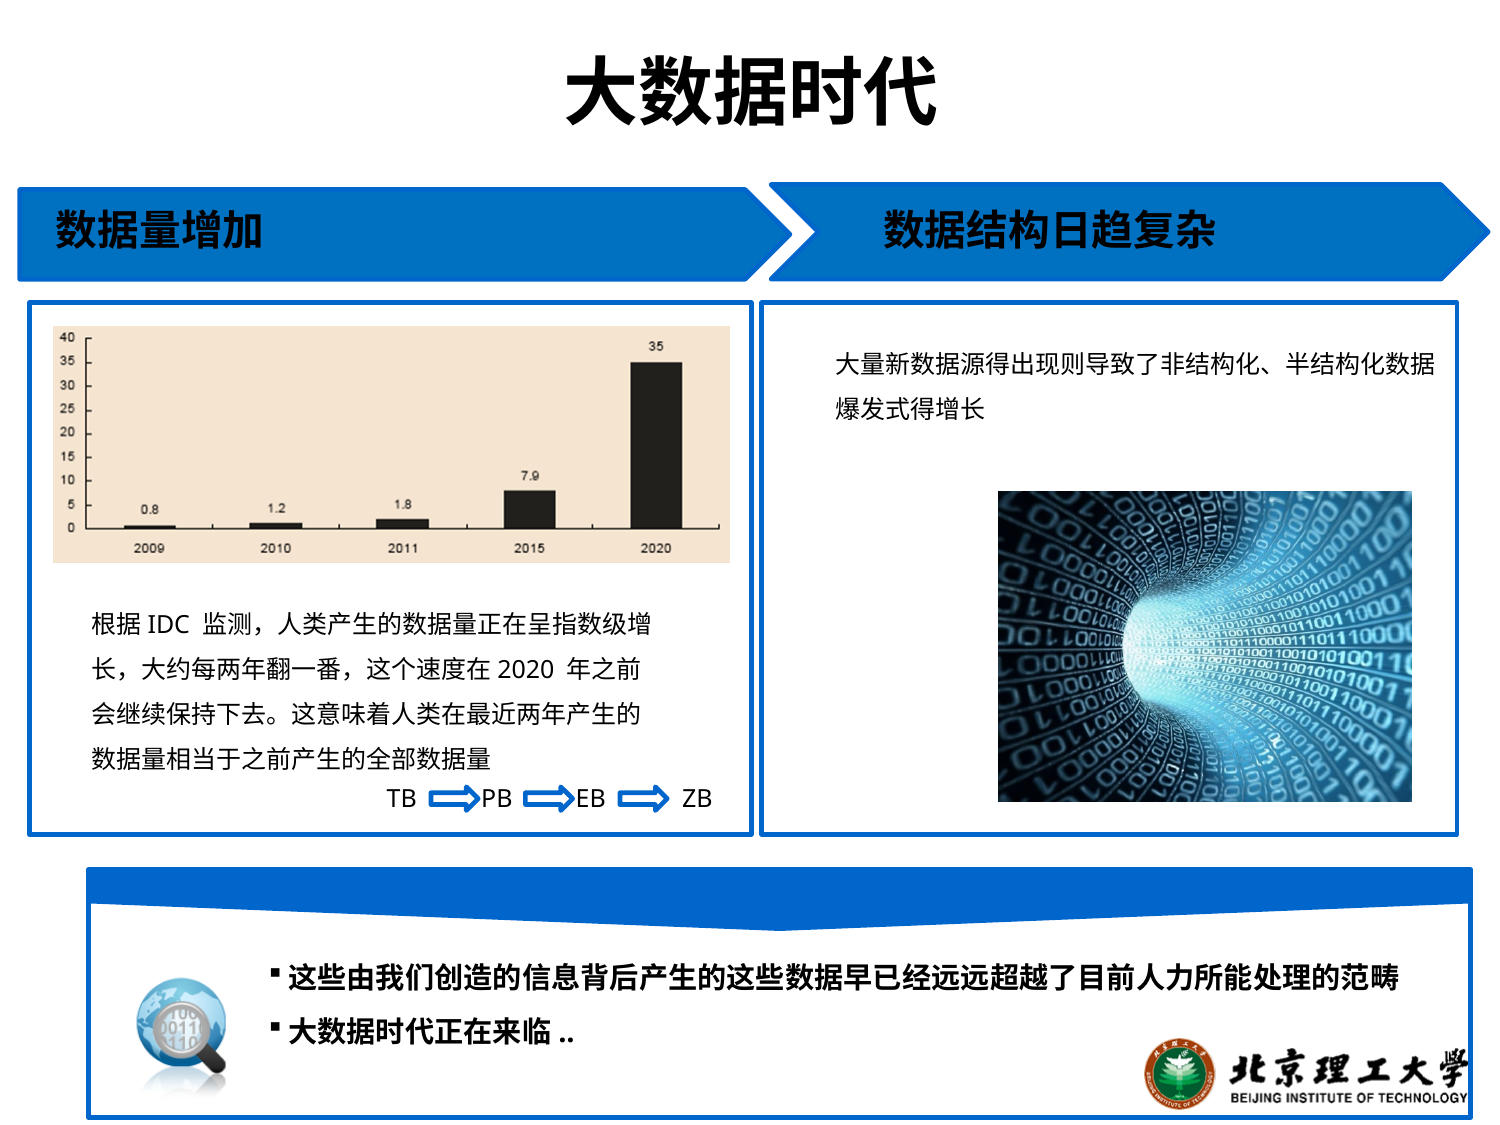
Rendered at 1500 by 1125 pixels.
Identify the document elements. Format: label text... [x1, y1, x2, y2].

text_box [19, 184, 1500, 835]
title 大数据时代 [76, 17, 1425, 163]
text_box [88, 869, 1471, 1118]
picture [111, 951, 231, 1108]
